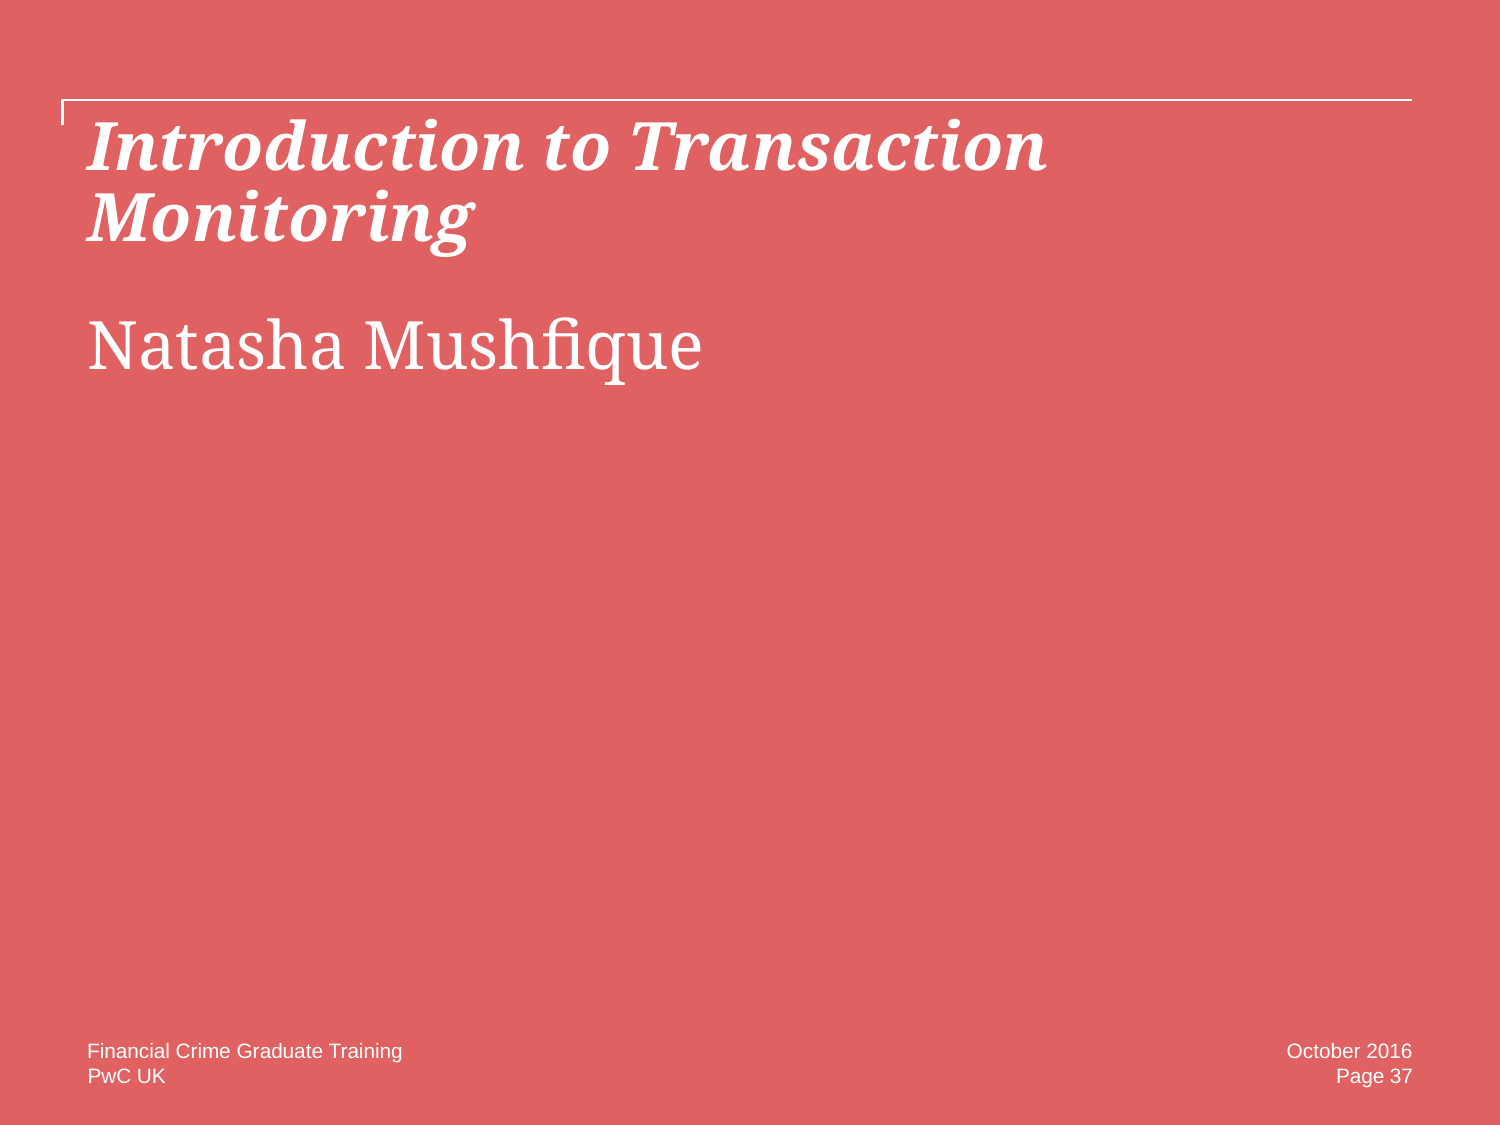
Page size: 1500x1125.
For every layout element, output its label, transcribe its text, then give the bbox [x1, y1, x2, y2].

slide_number Page 37 [1162, 1063, 1413, 1088]
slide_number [1162, 1037, 1413, 1063]
subtitle Natasha Mushfique [87, 312, 1413, 438]
title Introduction to Transaction Monitoring [87, 112, 1413, 288]
footer Financial Crime Graduate Training [86, 1037, 950, 1063]
